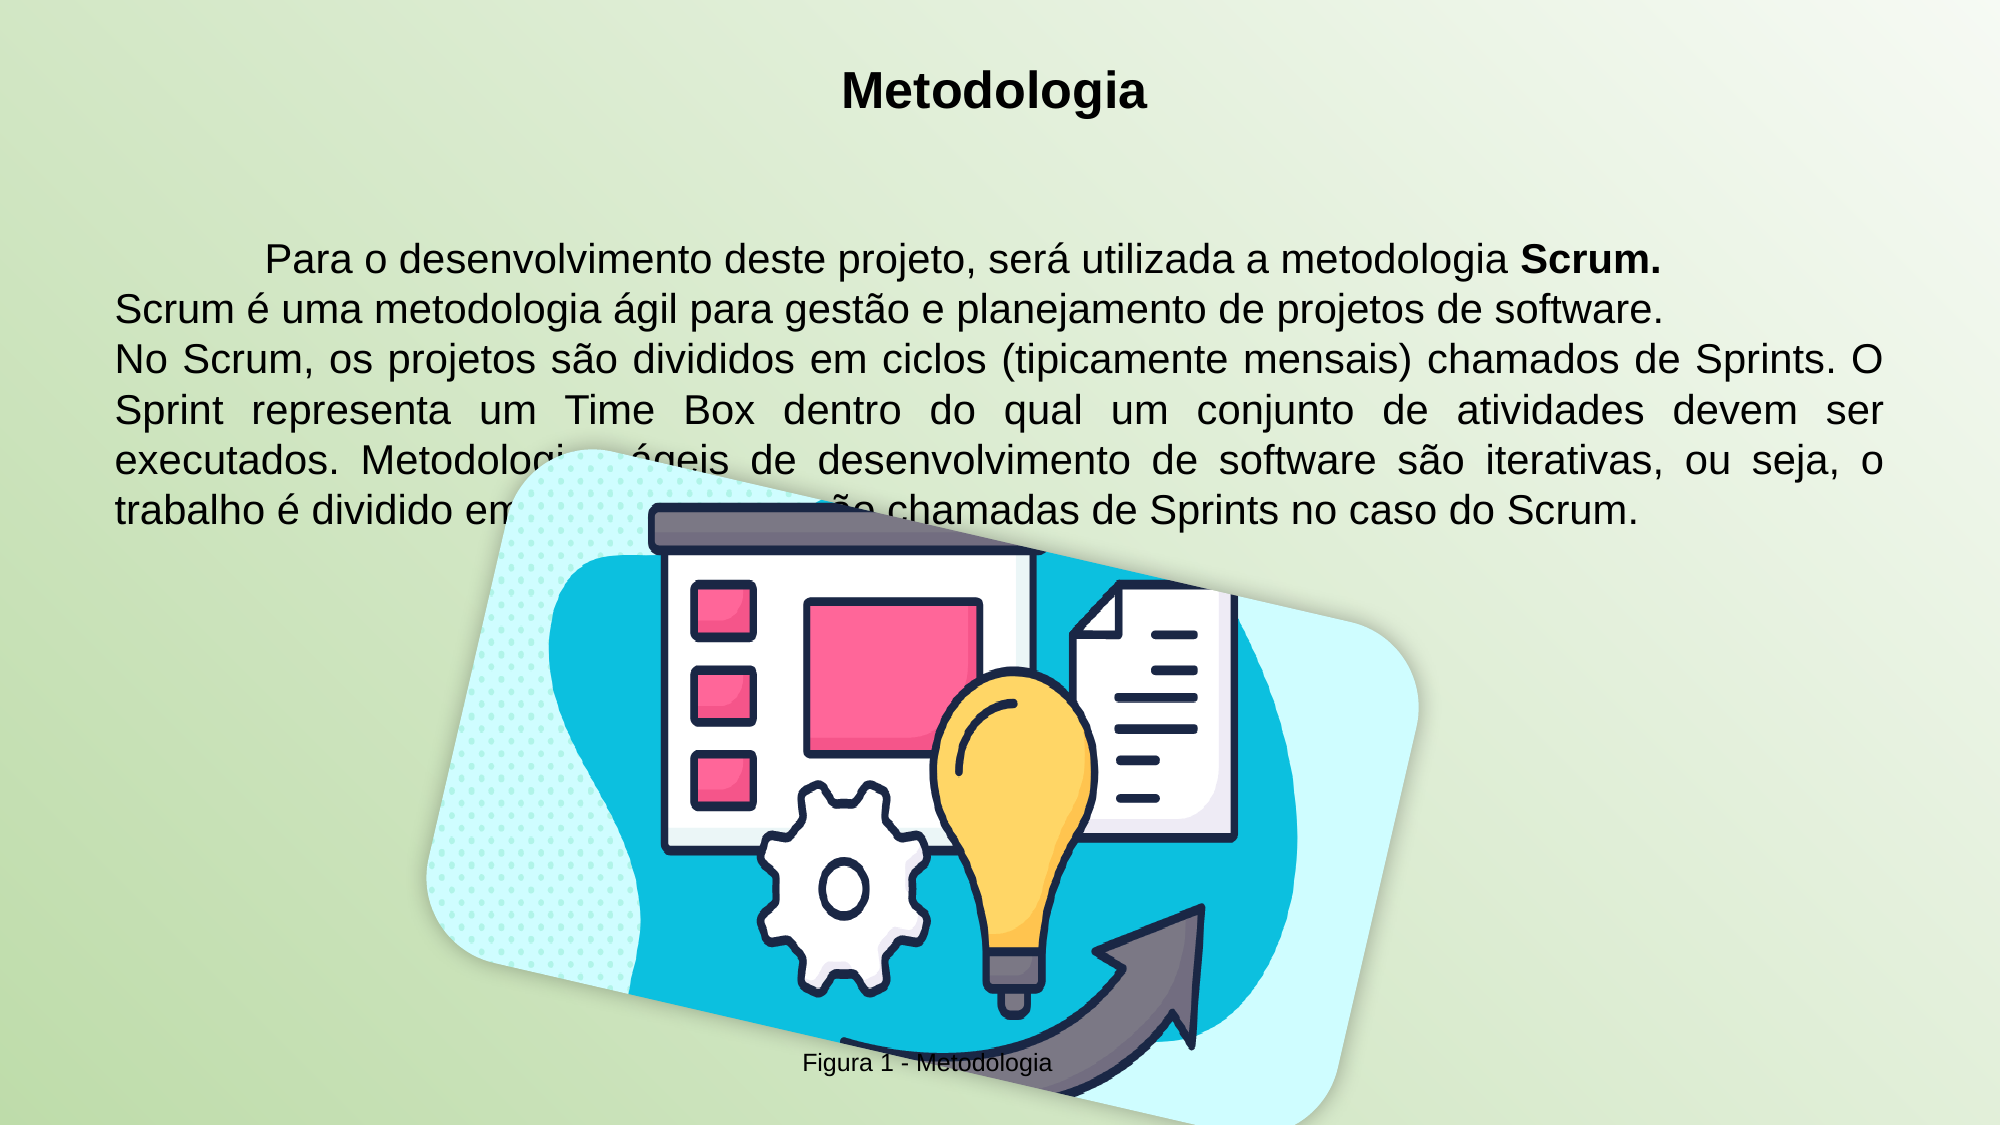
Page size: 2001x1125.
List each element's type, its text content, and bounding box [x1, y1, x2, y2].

picture [426, 449, 1419, 1125]
text_box Para o desenvolvimento deste projeto, será utilizada a metodologia Scrum. Scrum é uma metodologia ágil para gestão e planejamento de projetos de software. No Scrum, os projetos são divididos em ciclos (tipicamente mensais) chamados de Sprints. O Sprint representa um Time Box dentro do qual um conjunto de atividades devem ser executados. Metodologias ágeis de desenvolvimento de software são iterativas, ou seja, o trabalho é dividido em iterações, que são chamadas de Sprints no caso do Scrum. [99, 224, 1900, 585]
title Metodologia [737, 24, 1263, 151]
text_box Figura 1 - Metodologia [787, 1056, 1069, 1084]
